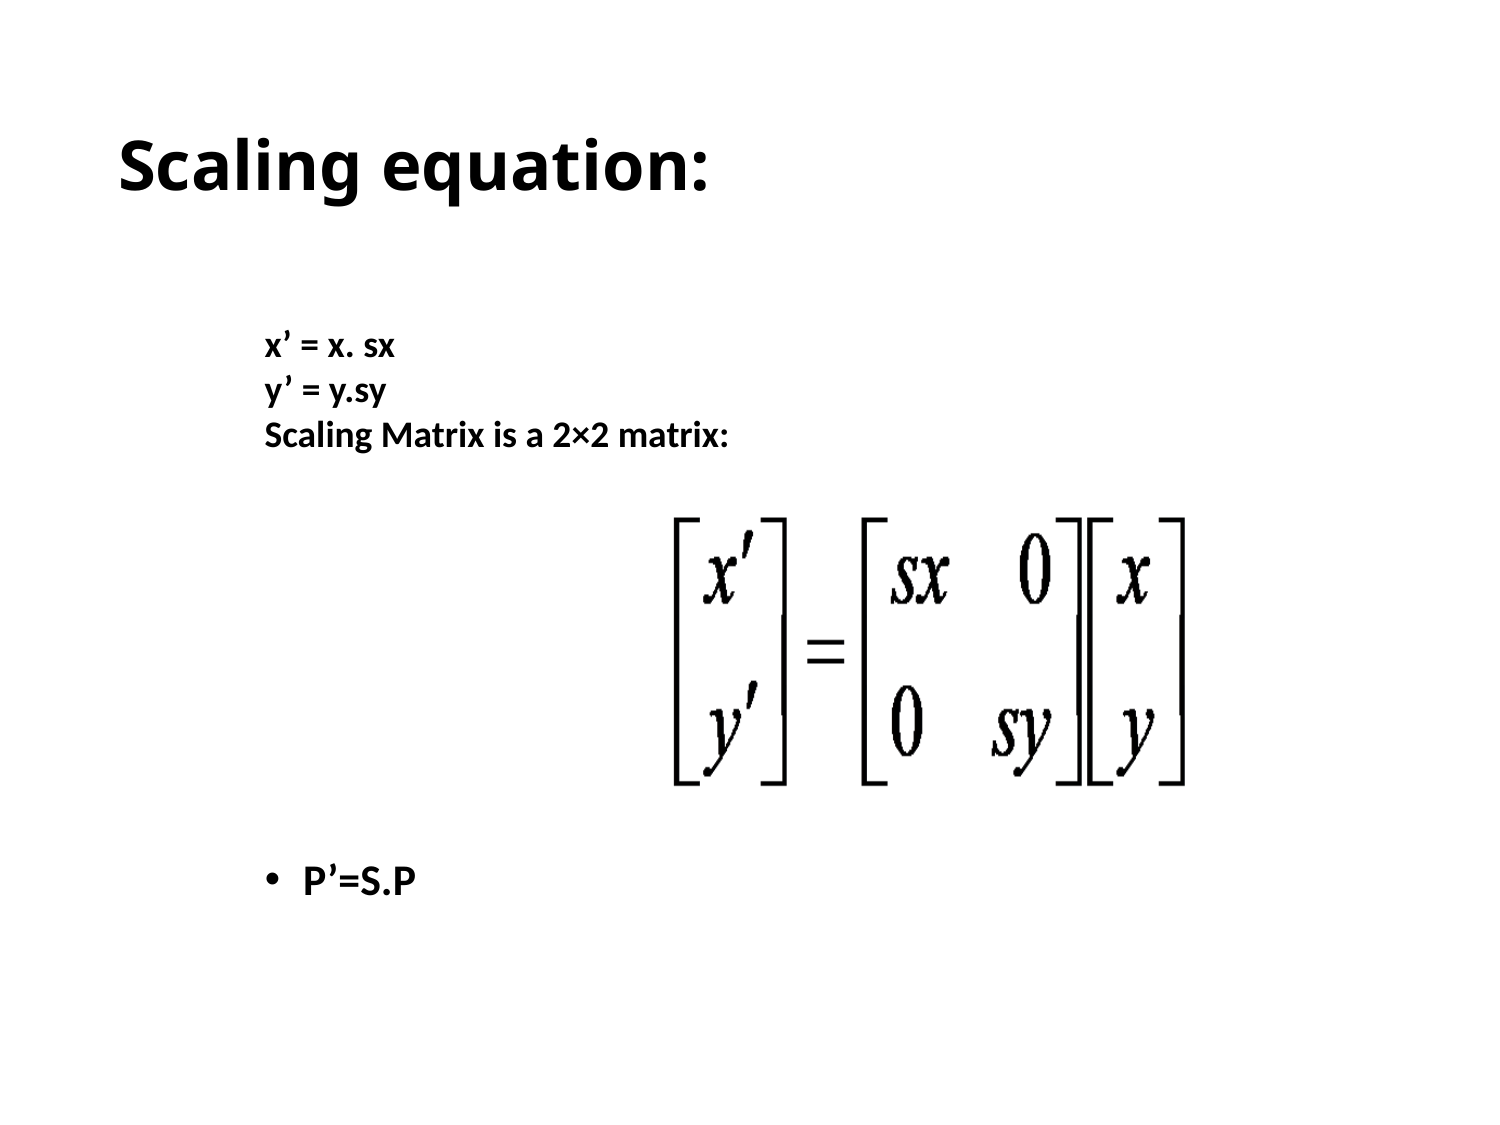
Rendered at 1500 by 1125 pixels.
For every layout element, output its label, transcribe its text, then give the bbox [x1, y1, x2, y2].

list P’=S.P [249, 849, 1147, 1125]
text_box x’ = x. sx y’ = y.sy Scaling Matrix is a 2×2 matrix: [249, 312, 1000, 508]
title Scaling equation: [103, 59, 1397, 278]
picture [662, 499, 1200, 805]
